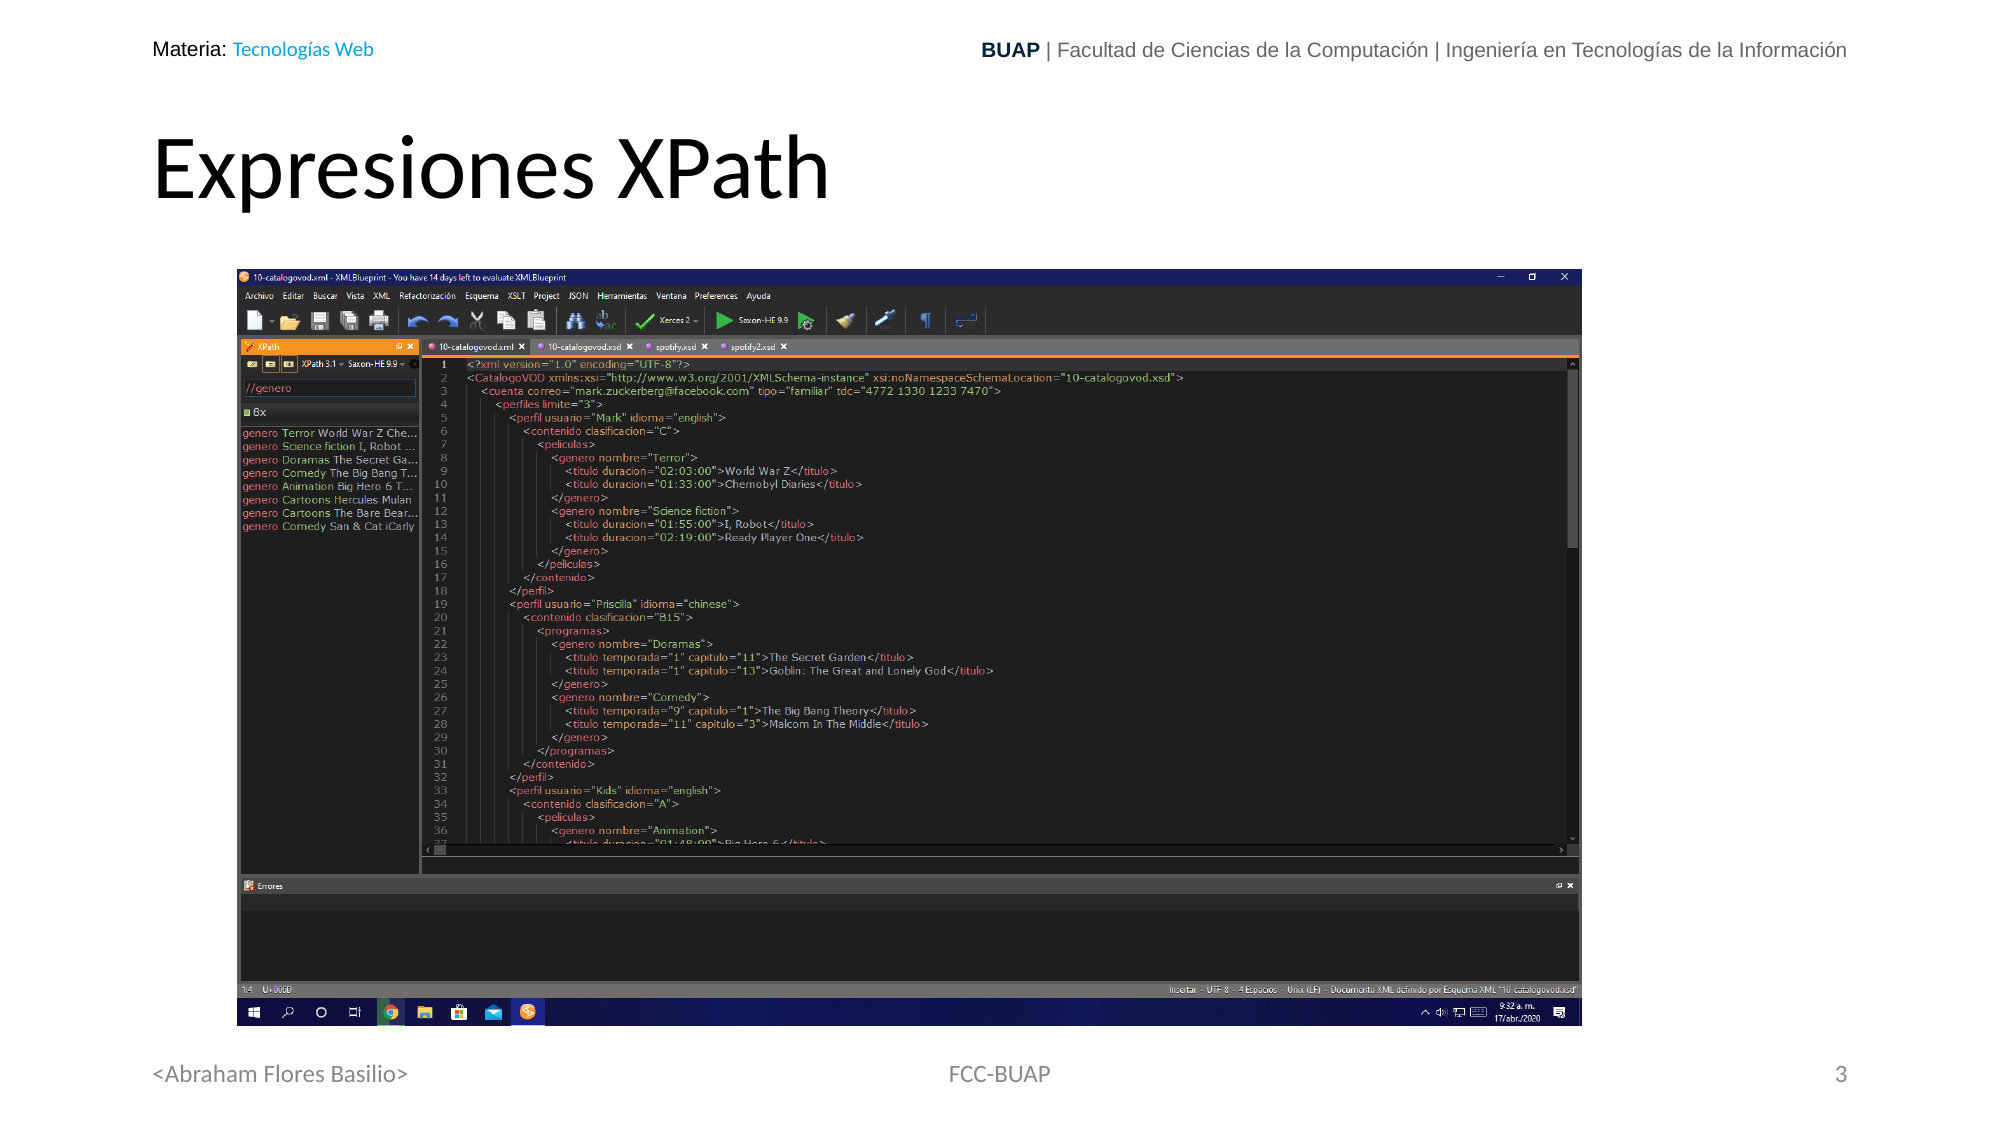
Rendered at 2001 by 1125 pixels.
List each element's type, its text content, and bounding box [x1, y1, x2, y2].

title Expresiones XPath [137, 59, 1863, 278]
footer FCC-BUAP [662, 1042, 1338, 1103]
slide_number <Abraham Flores Basilio> [137, 1042, 588, 1103]
slide_number ‹#› [1412, 1042, 1863, 1103]
picture [237, 269, 1582, 1026]
